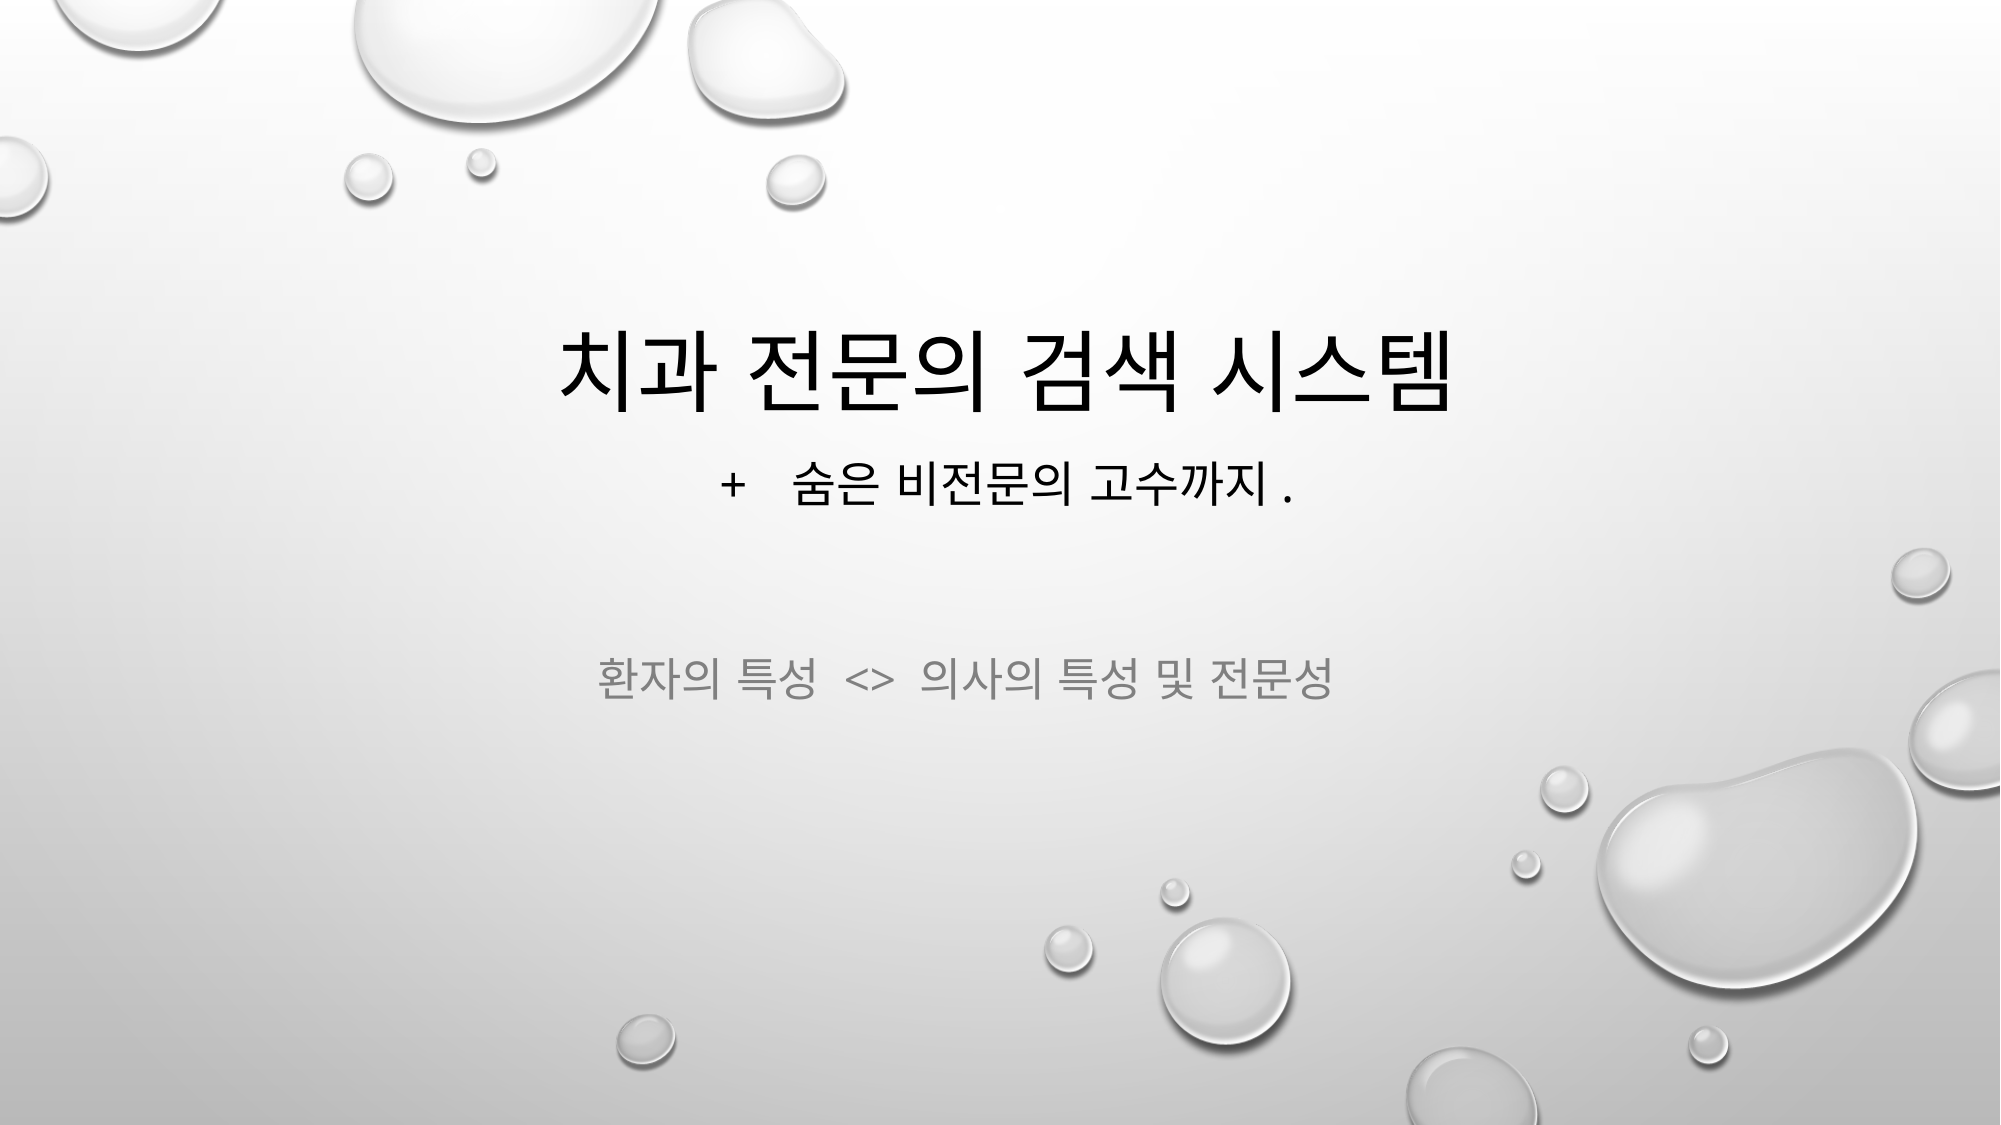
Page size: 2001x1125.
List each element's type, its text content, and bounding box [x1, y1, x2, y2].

title 치과 전문의 검색 시스템 + 숨은 비전문의 고수까지. [133, 220, 1881, 530]
subtitle 환자의 특성 <> 의사의 특성 및 전문성 [337, 632, 1596, 905]
picture [0, 0, 2000, 1125]
